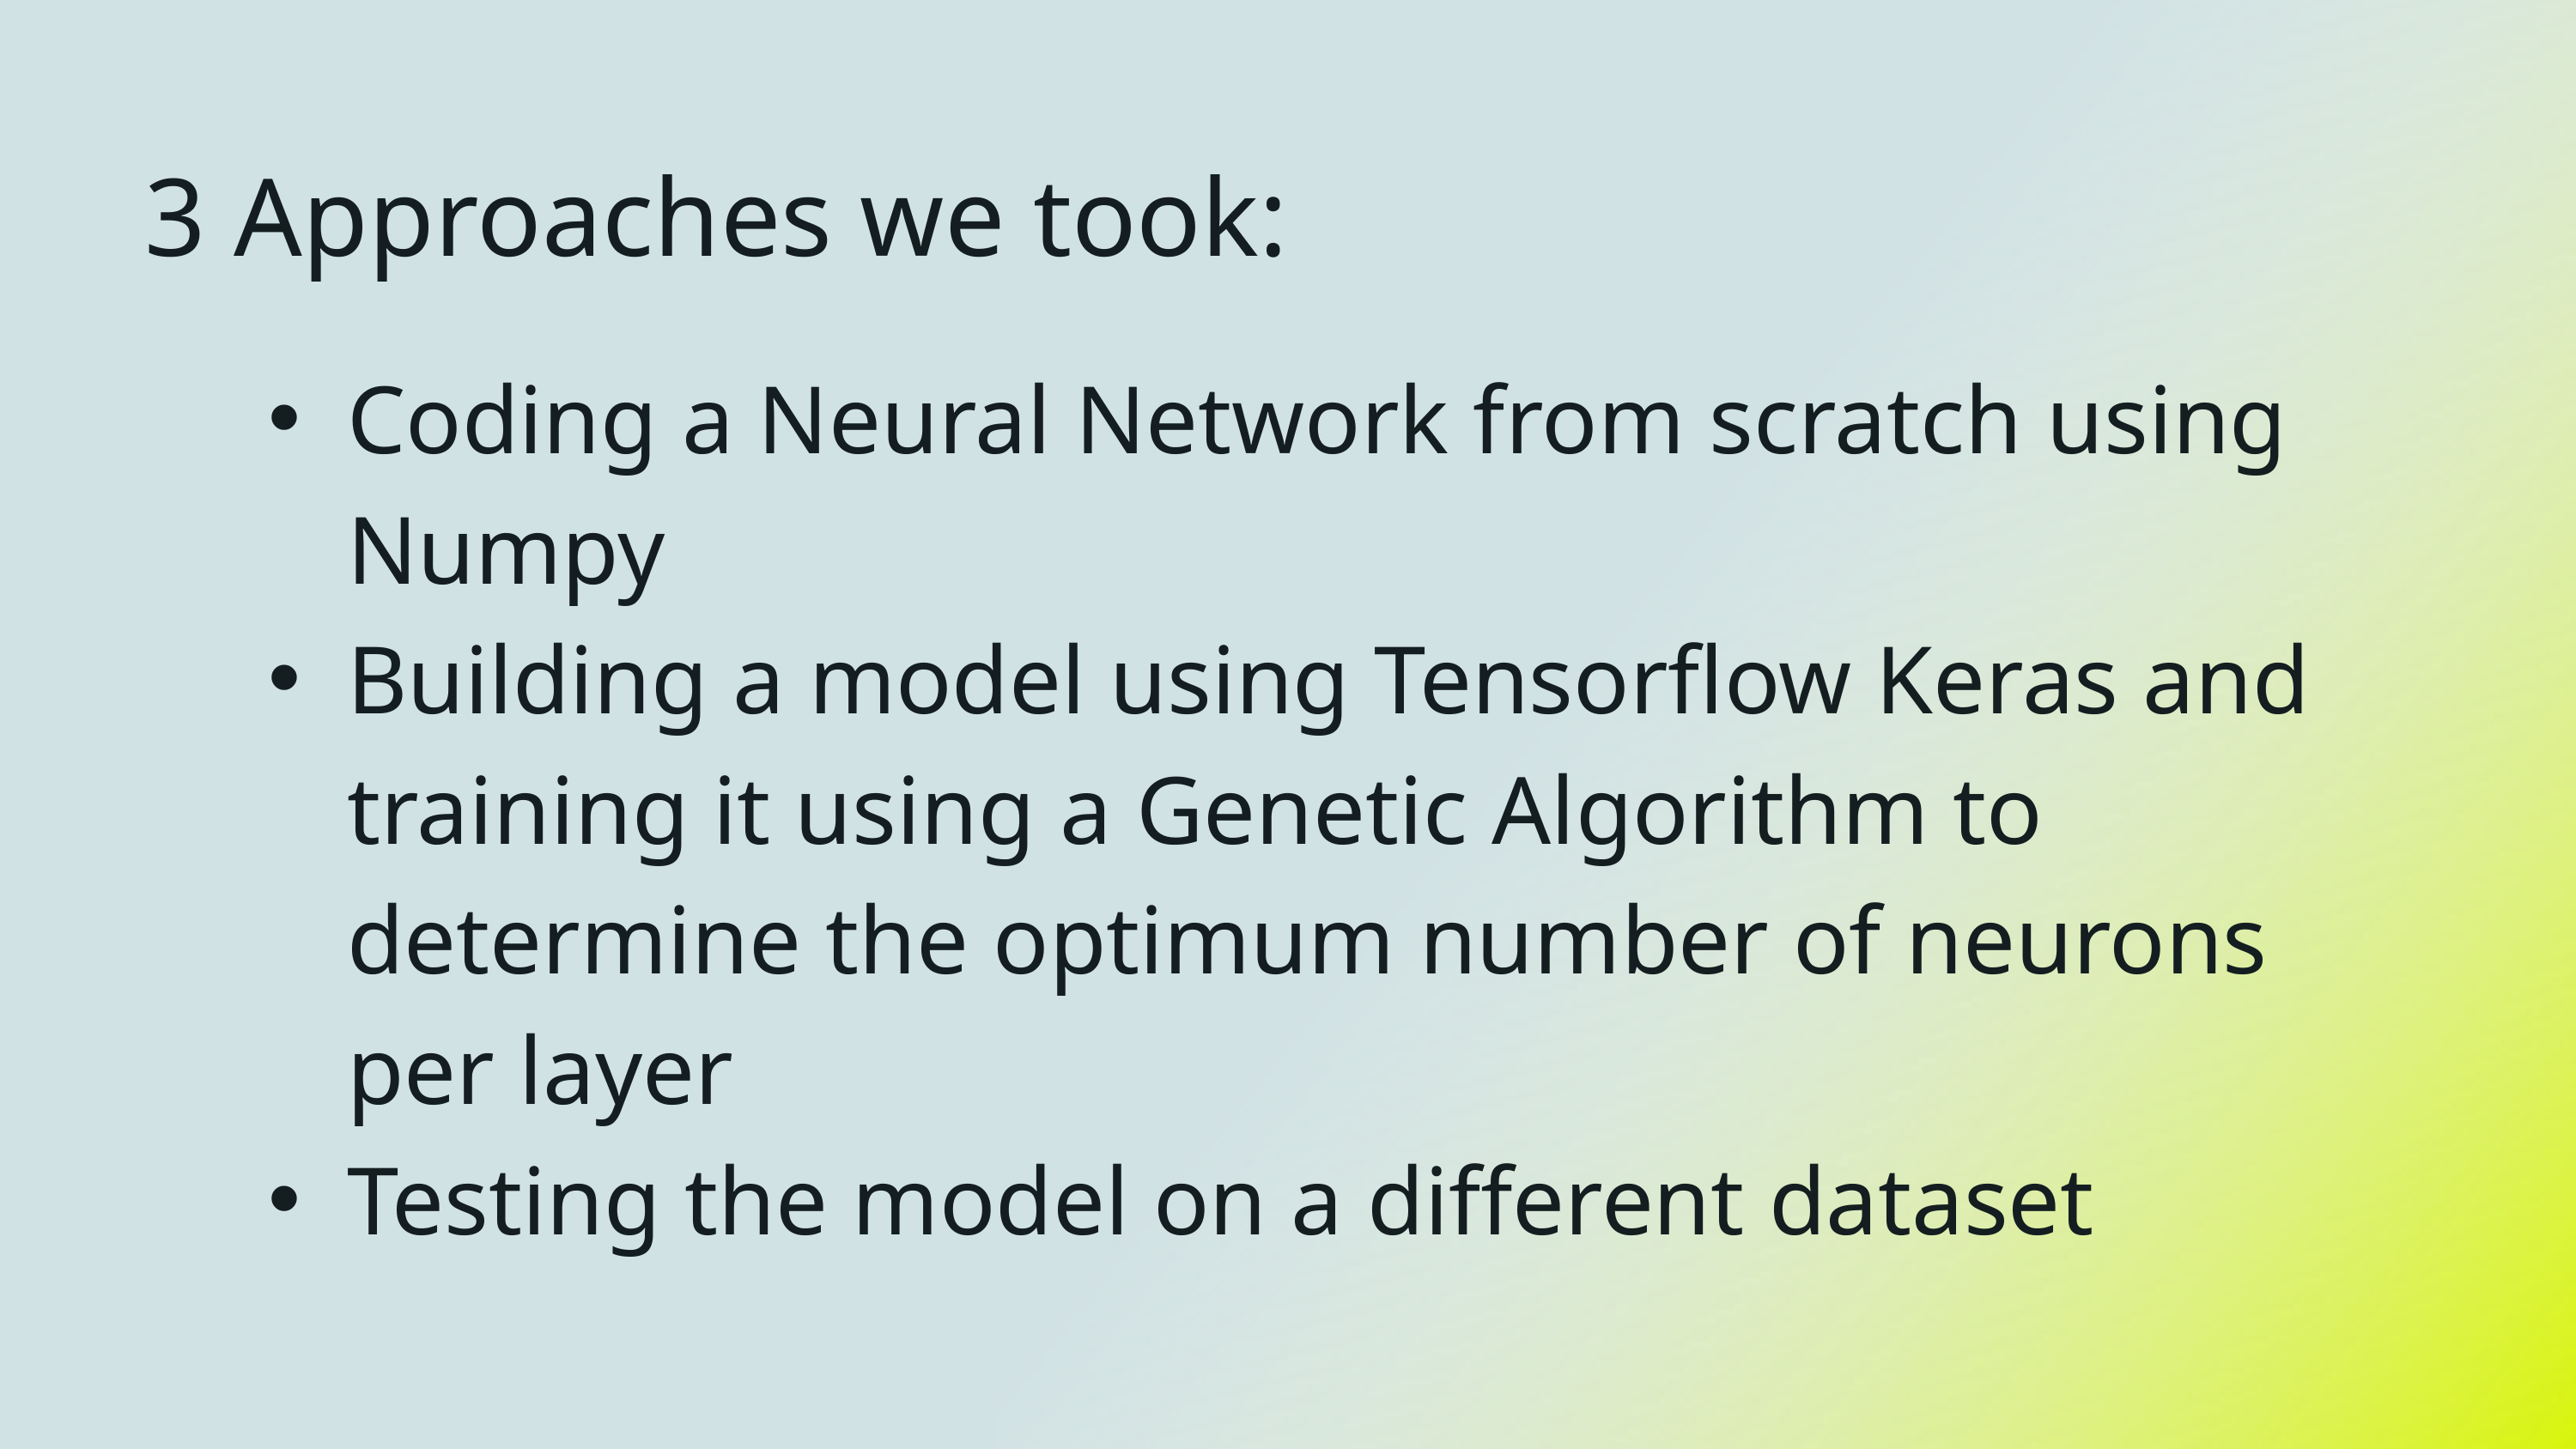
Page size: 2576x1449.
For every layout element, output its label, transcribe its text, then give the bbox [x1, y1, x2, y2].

text_box Coding a Neural Network from scratch using Numpy Building a model using Tensorflow Keras and training it using a Genetic Algorithm to determine the optimum number of neurons per layer Testing the model on a different dataset [188, 342, 2387, 1253]
text_box [994, 0, 2576, 1449]
text_box 3 Approaches we took: [144, 127, 2432, 278]
